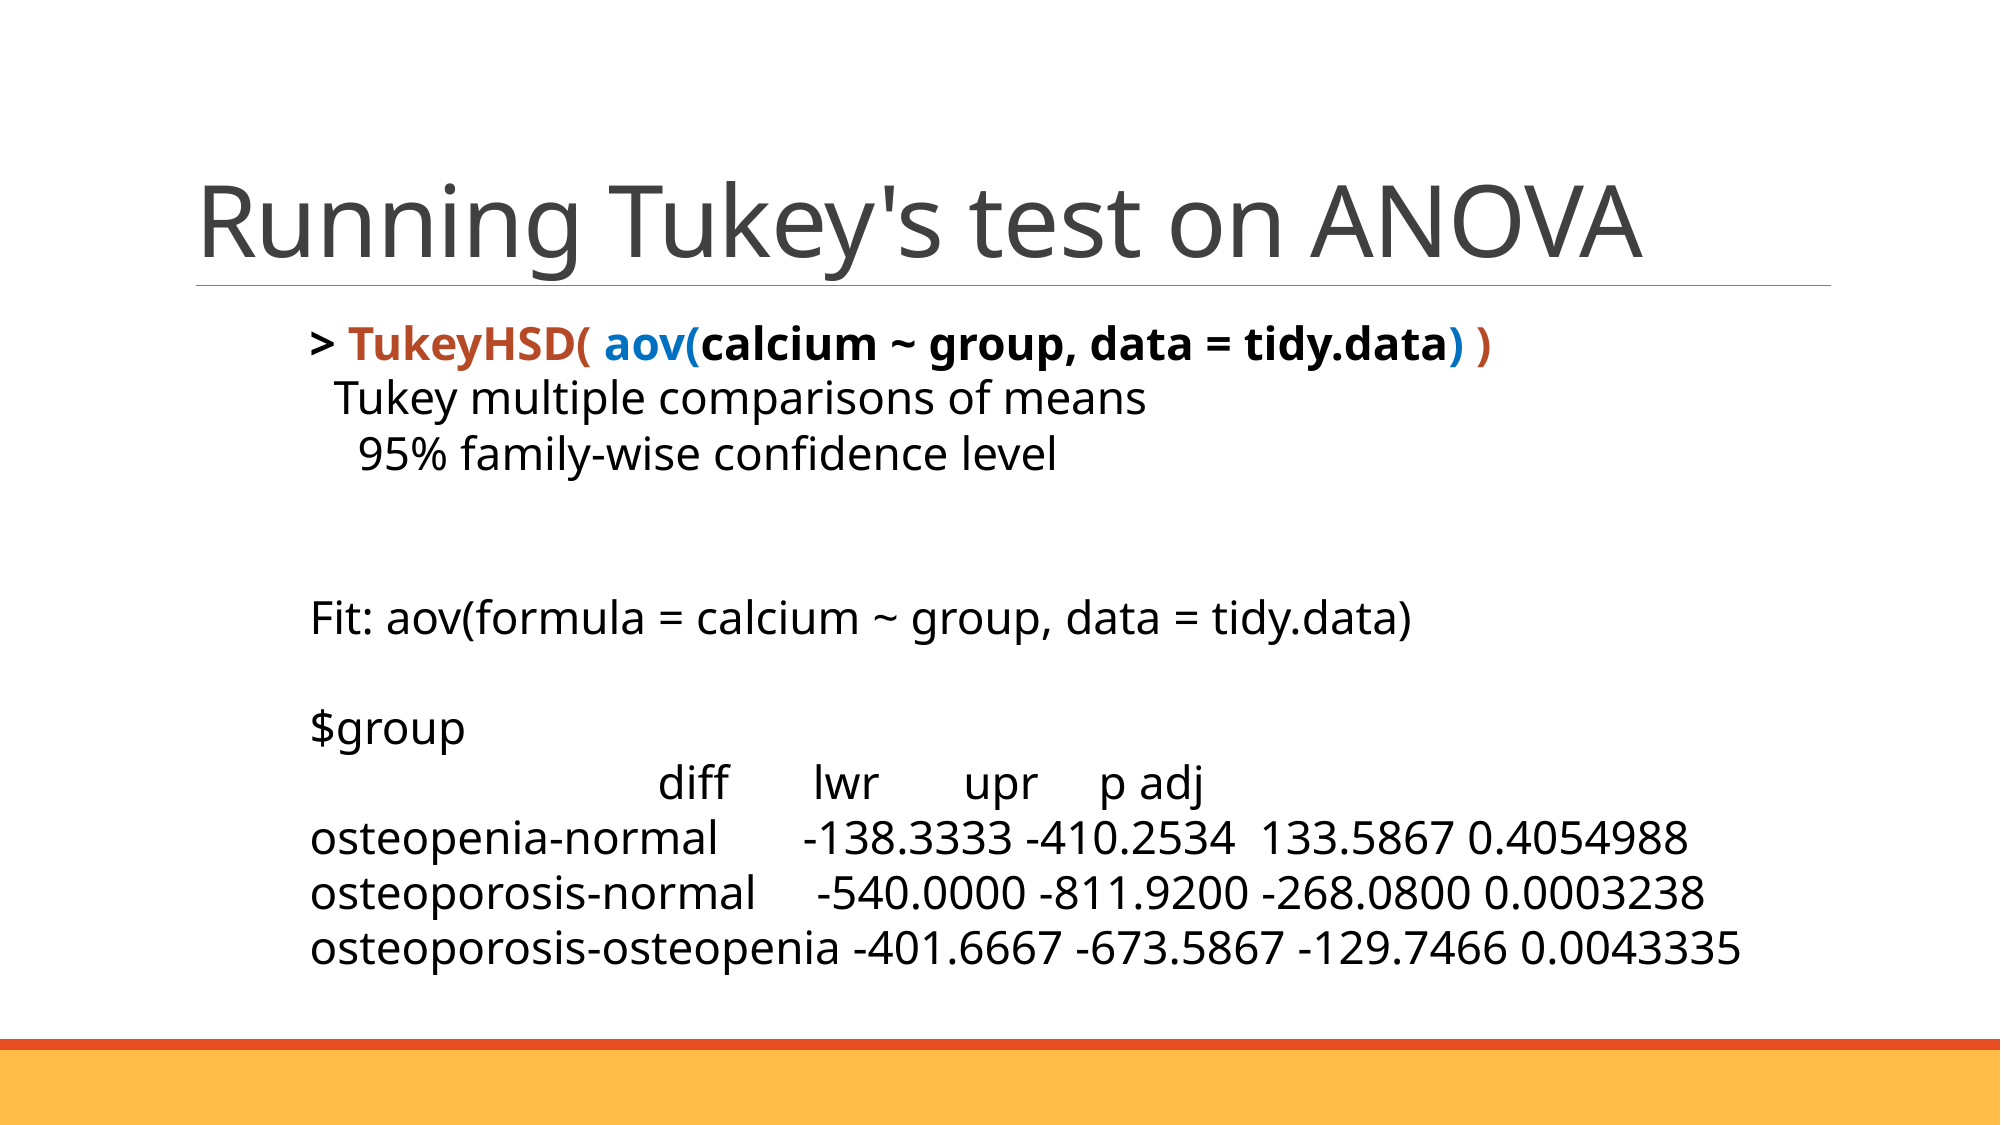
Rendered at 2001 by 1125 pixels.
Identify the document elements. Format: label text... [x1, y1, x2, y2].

title Running Tukey's test on ANOVA [180, 47, 1830, 285]
text_box > TukeyHSD( aov(calcium ~ group, data = tidy.data) ) Tukey multiple comparisons of means 95% family-wise confidence level Fit: aov(formula = calcium ~ group, data = tidy.data) $group diff lwr upr p adj osteopenia-normal -138.3333 -410.2534 133.5867 0.4054988 osteoporosis-normal -540.0000 -811.9200 -268.0800 0.0003238 osteoporosis-osteopenia -401.6667 -673.5867 -129.7466 0.0043335 [294, 306, 1759, 982]
